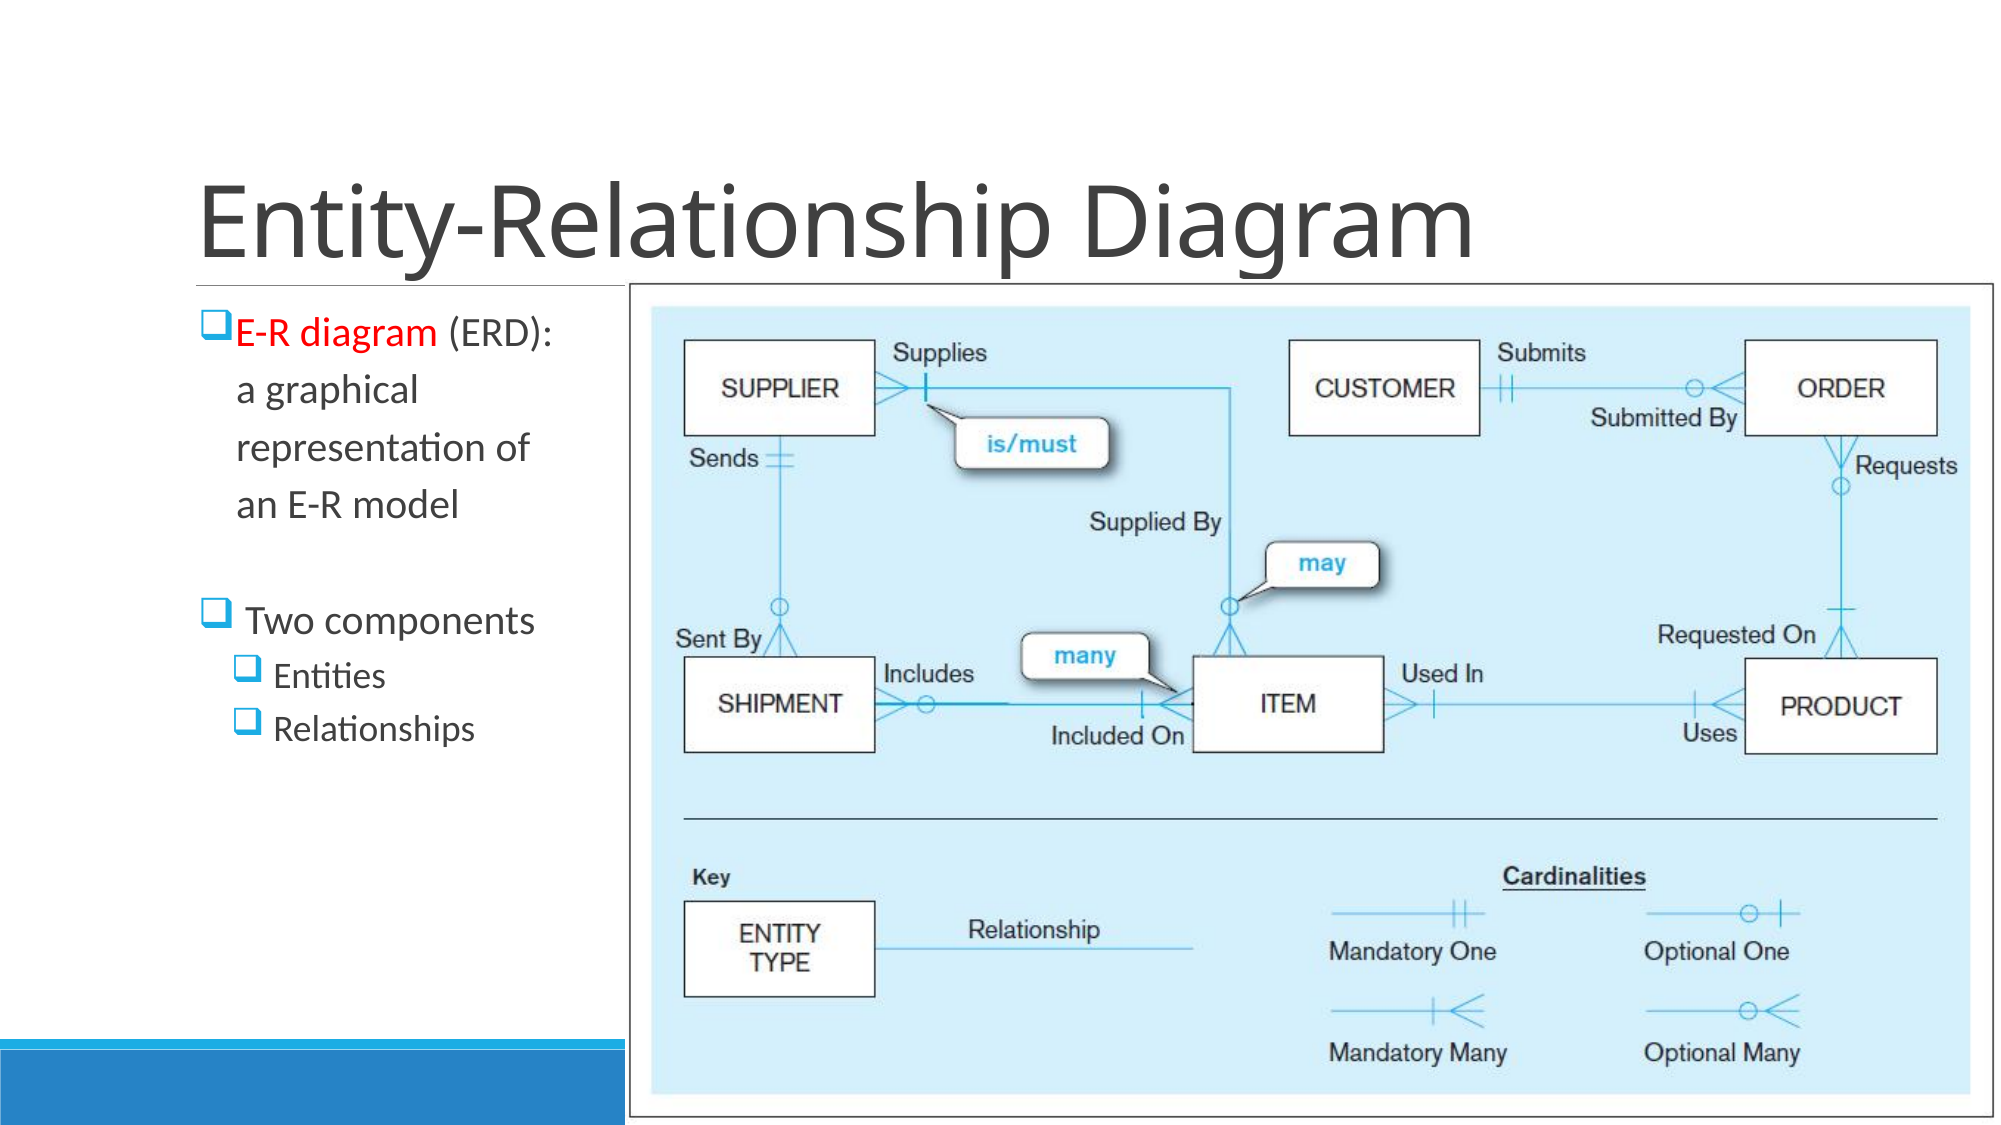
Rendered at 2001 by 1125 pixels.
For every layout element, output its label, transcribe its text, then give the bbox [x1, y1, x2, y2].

list E-R diagram (ERD): a graphical representation of an E-R model Two components Entities Relationships [198, 302, 595, 1073]
title Entity-Relationship Diagram [180, 47, 1830, 285]
picture [625, 278, 2000, 1125]
